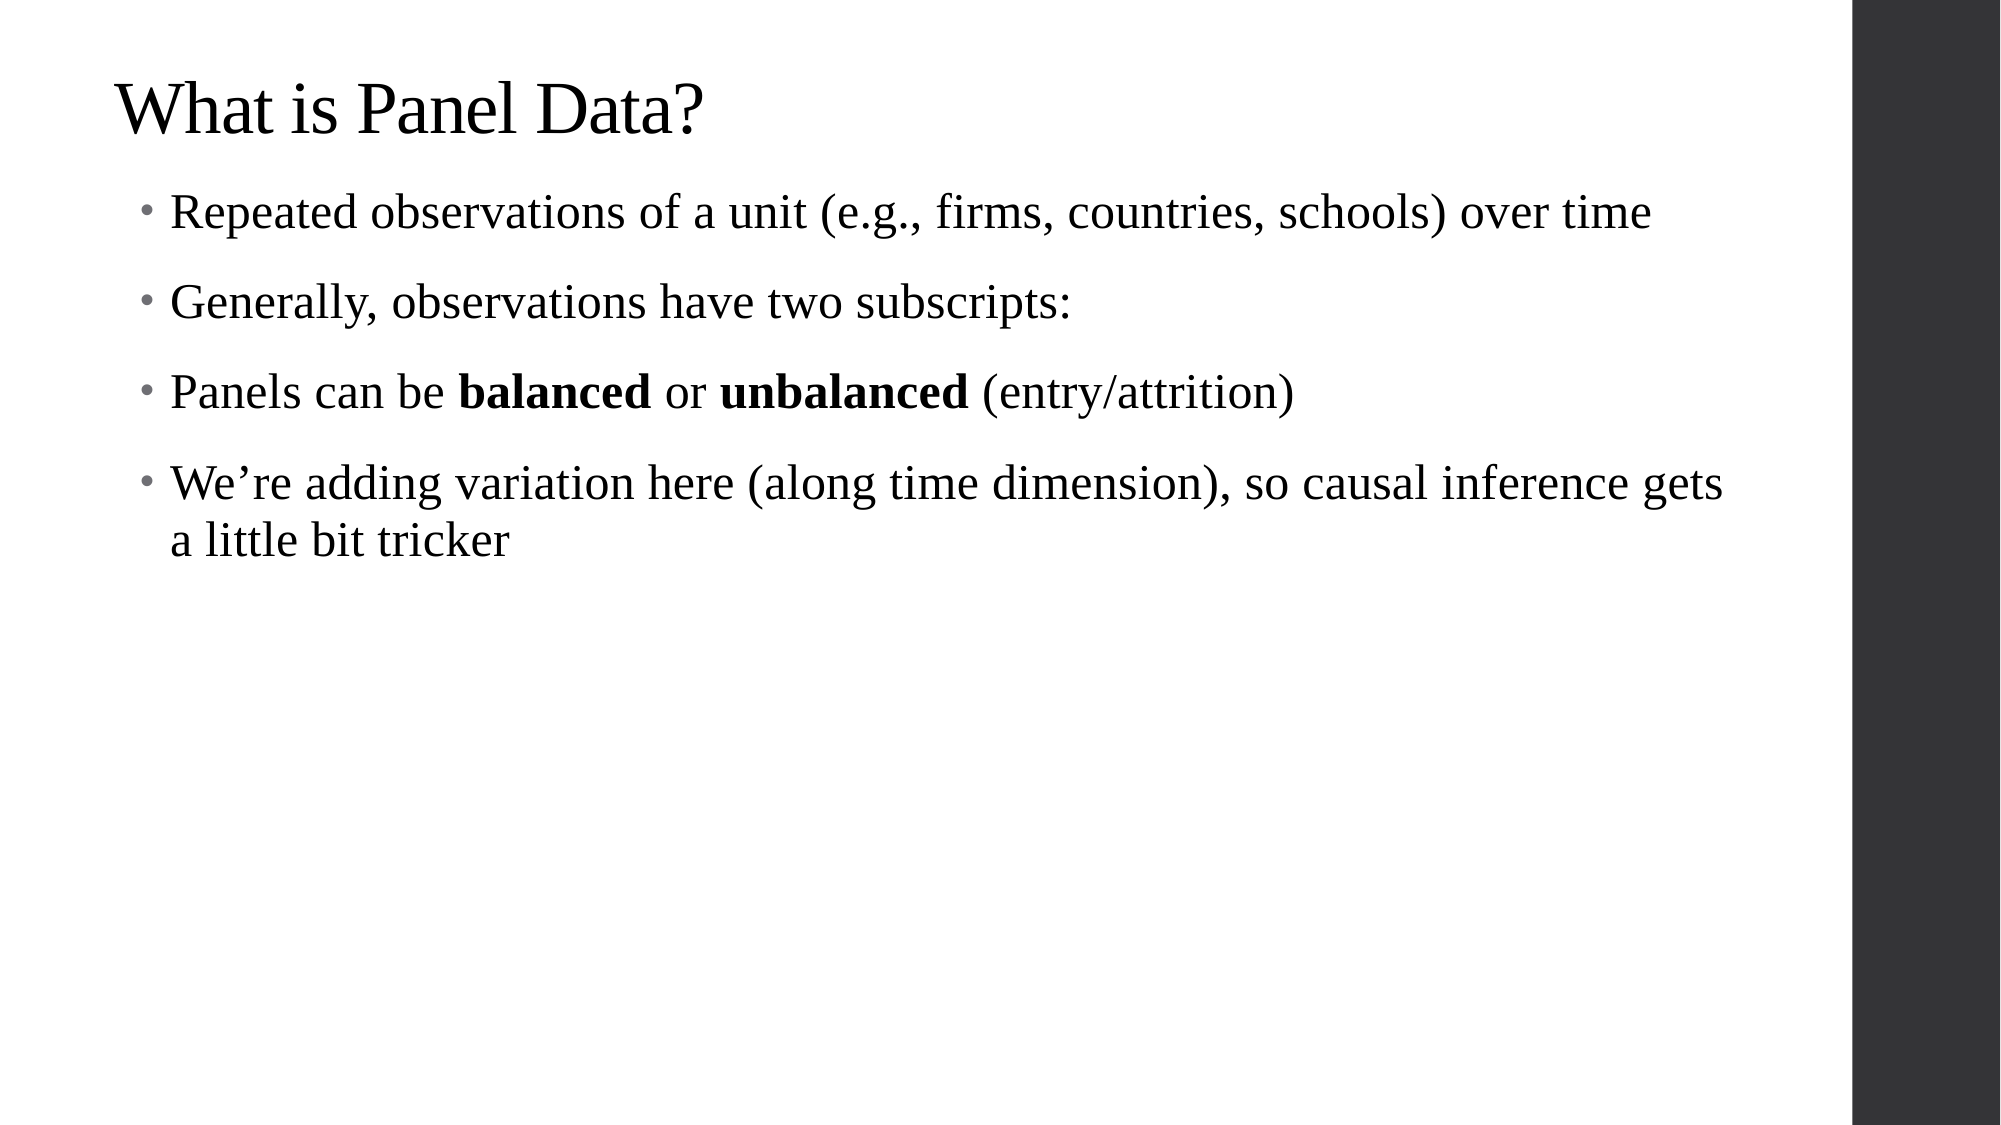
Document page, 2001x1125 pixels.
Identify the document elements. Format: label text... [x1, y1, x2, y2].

title What is Panel Data? [99, 55, 1813, 158]
